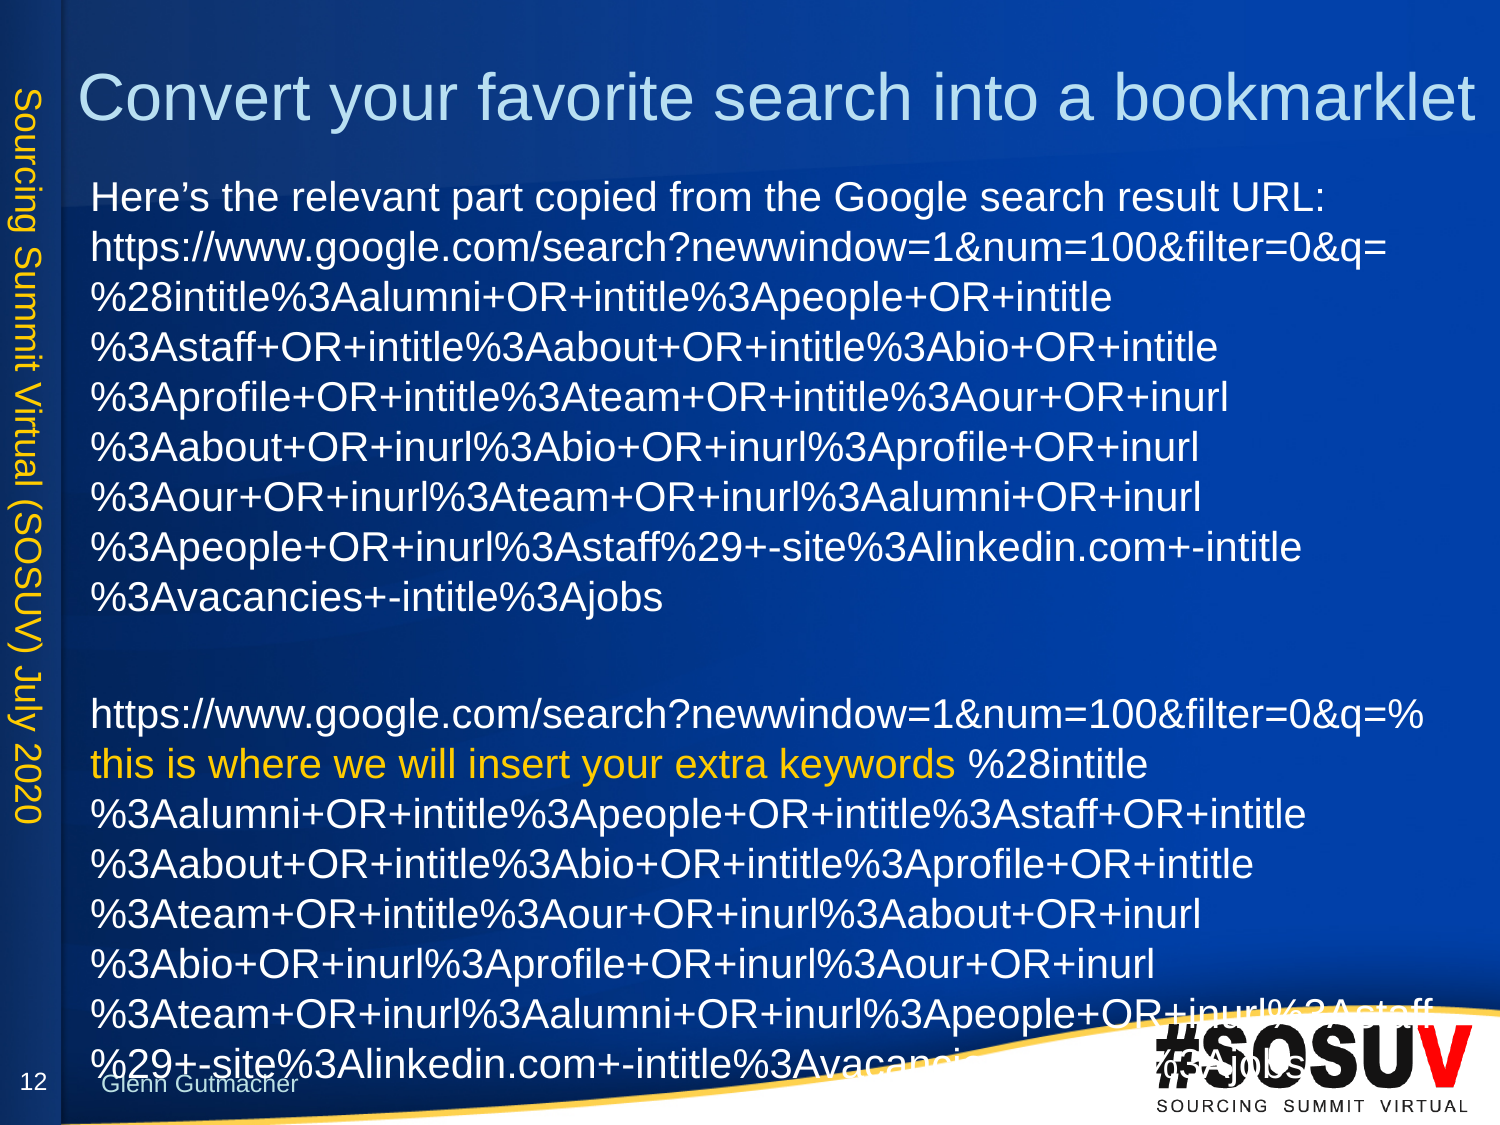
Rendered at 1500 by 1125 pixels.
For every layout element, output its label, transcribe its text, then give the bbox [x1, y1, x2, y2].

list Here’s the relevant part copied from the Google search result URL: https://www.google.com/search?newwindow=1&num=100&filter=0&q=%28intitle%3Aalumni+OR+intitle%3Apeople+OR+intitle%3Astaff+OR+intitle%3Aabout+OR+intitle%3Abio+OR+intitle%3Aprofile+OR+intitle%3Ateam+OR+intitle%3Aour+OR+inurl%3Aabout+OR+inurl%3Abio+OR+inurl%3Aprofile+OR+inurl%3Aour+OR+inurl%3Ateam+OR+inurl%3Aalumni+OR+inurl%3Apeople+OR+inurl%3Astaff%29+-site%3Alinkedin.com+-intitle%3Avacancies+-intitle%3Ajobs https://www.google.com/search?newwindow=1&num=100&filter=0&q=% this is where we will insert your extra keywords %28intitle%3Aalumni+OR+intitle%3Apeople+OR+intitle%3Astaff+OR+intitle%3Aabout+OR+intitle%3Abio+OR+intitle%3Aprofile+OR+intitle%3Ateam+OR+intitle%3Aour+OR+inurl%3Aabout+OR+inurl%3Abio+OR+inurl%3Aprofile+OR+inurl%3Aour+OR+inurl%3Ateam+OR+inurl%3Aalumni+OR+inurl%3Apeople+OR+inurl%3Astaff%29+-site%3Alinkedin.com+-intitle%3Avacancies+-intitle%3Ajobs [74, 162, 1451, 968]
slide_number 12 [0, 1053, 63, 1107]
picture [0, 0, 1500, 1125]
title Convert your favorite search into a bookmarklet [62, 37, 1500, 151]
